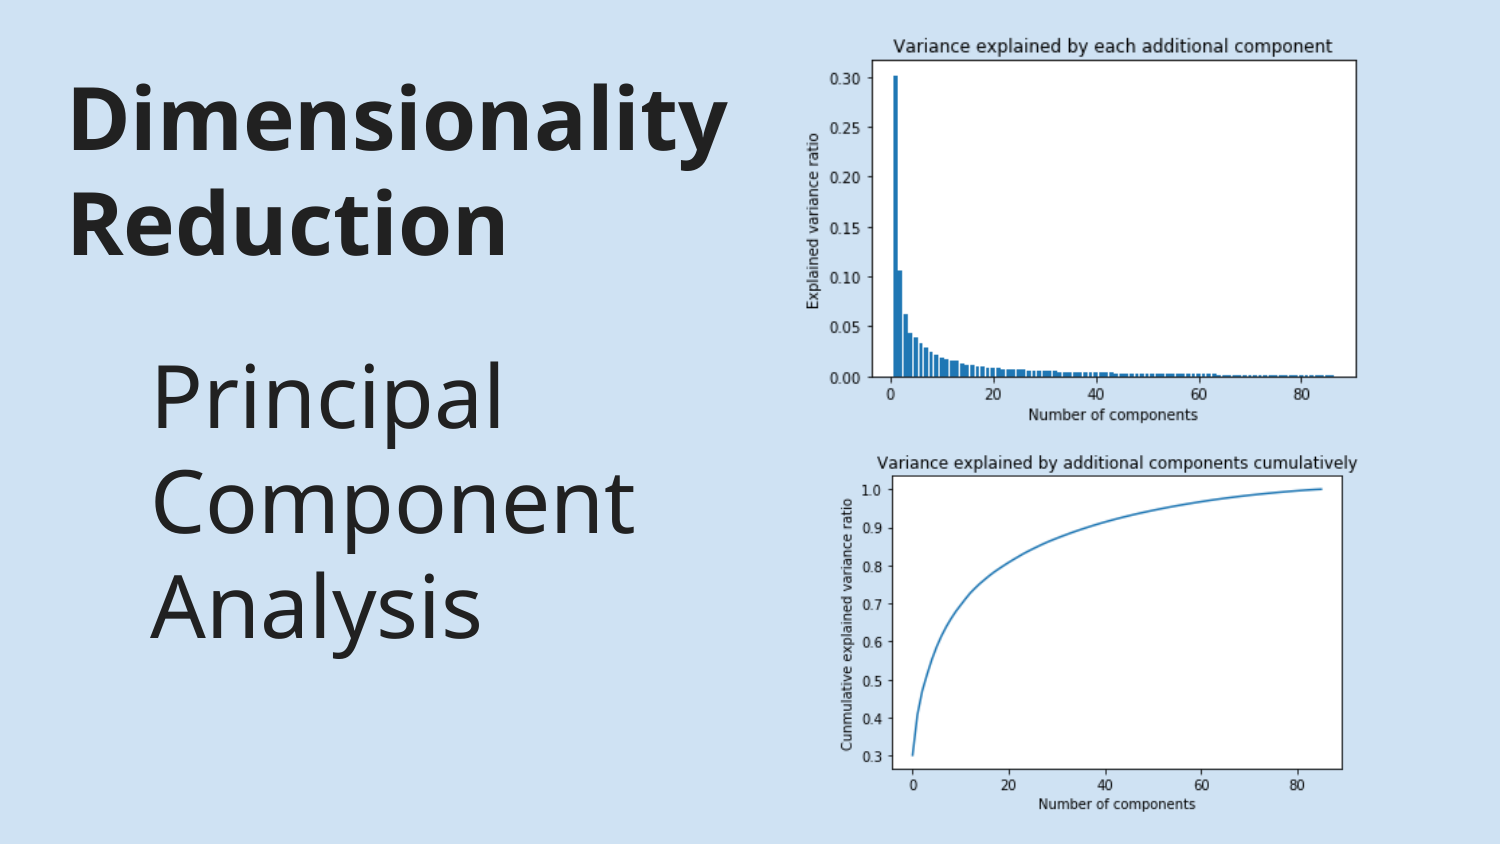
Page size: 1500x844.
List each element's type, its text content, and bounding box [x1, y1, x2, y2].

picture [798, 28, 1366, 432]
picture [832, 446, 1367, 821]
title Dimensionality Reduction [51, 48, 788, 180]
title Principal Component Analysis [135, 326, 669, 646]
